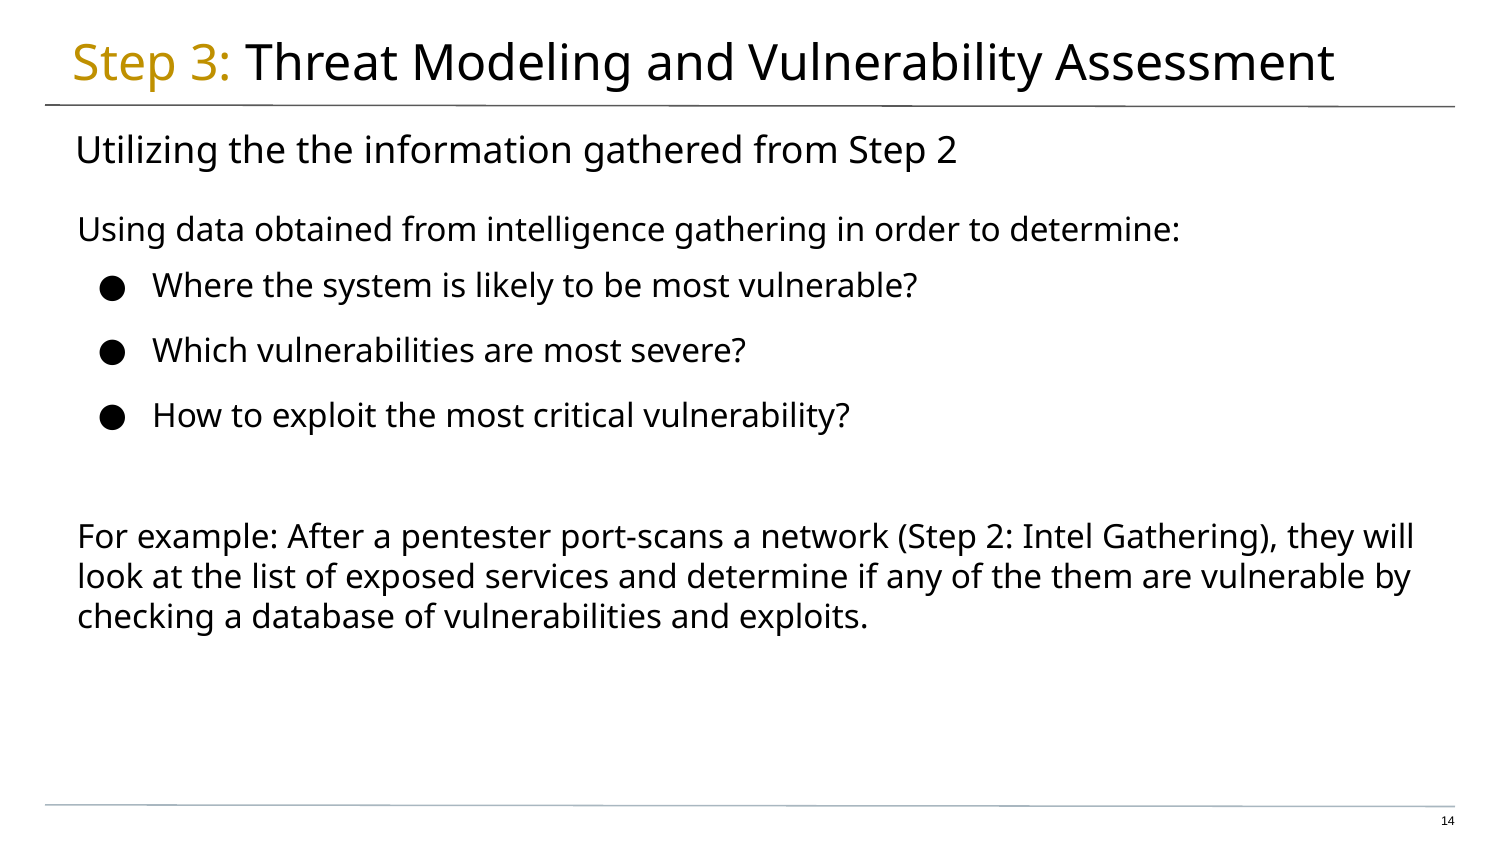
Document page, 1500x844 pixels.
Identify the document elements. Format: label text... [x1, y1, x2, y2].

slide_number ‹#› [1412, 813, 1455, 831]
title Step 3: Threat Modeling and Vulnerability Assessment [0, 0, 1500, 88]
list Using data obtained from intelligence gathering in order to determine: Where the system is likely to be most vulnerable? Which vulnerabilities are most severe? How to exploit the most critical vulnerability? For example: After a pentester port-scans a network (Step 2: Intel Gathering), they will look at the list of exposed services and determine if any of the them are vulnerable by checking a database of vulnerabilities and exploits. [2, 187, 1500, 807]
subtitle Utilizing the the information gathered from Step 2 [0, 110, 1500, 171]
